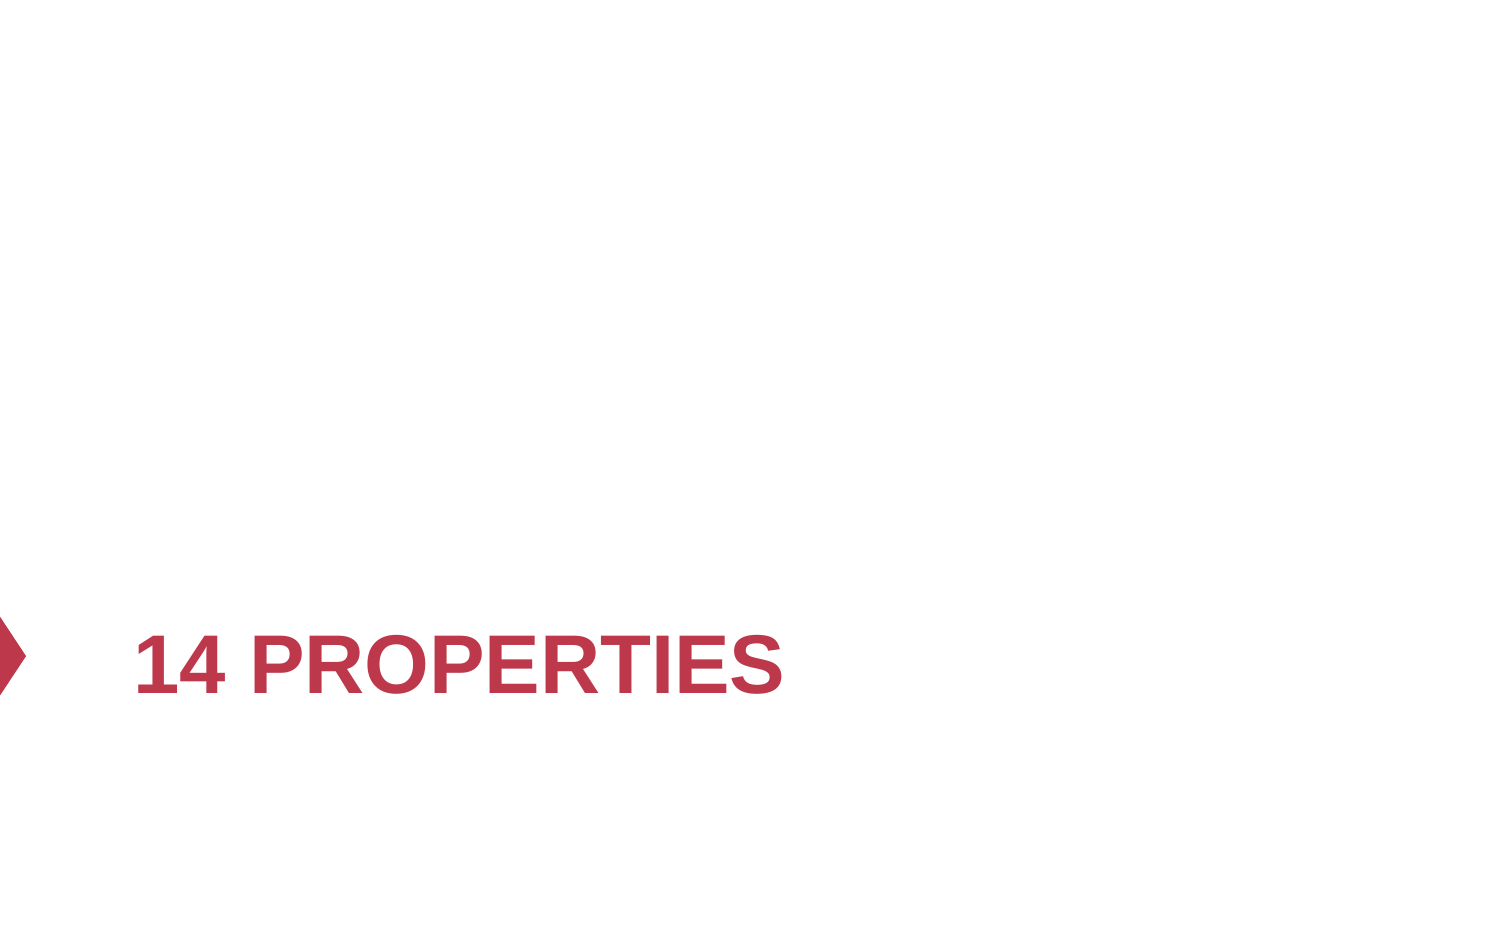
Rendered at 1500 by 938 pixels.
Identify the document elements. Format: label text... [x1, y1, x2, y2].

title 14 Properties [118, 602, 1394, 789]
